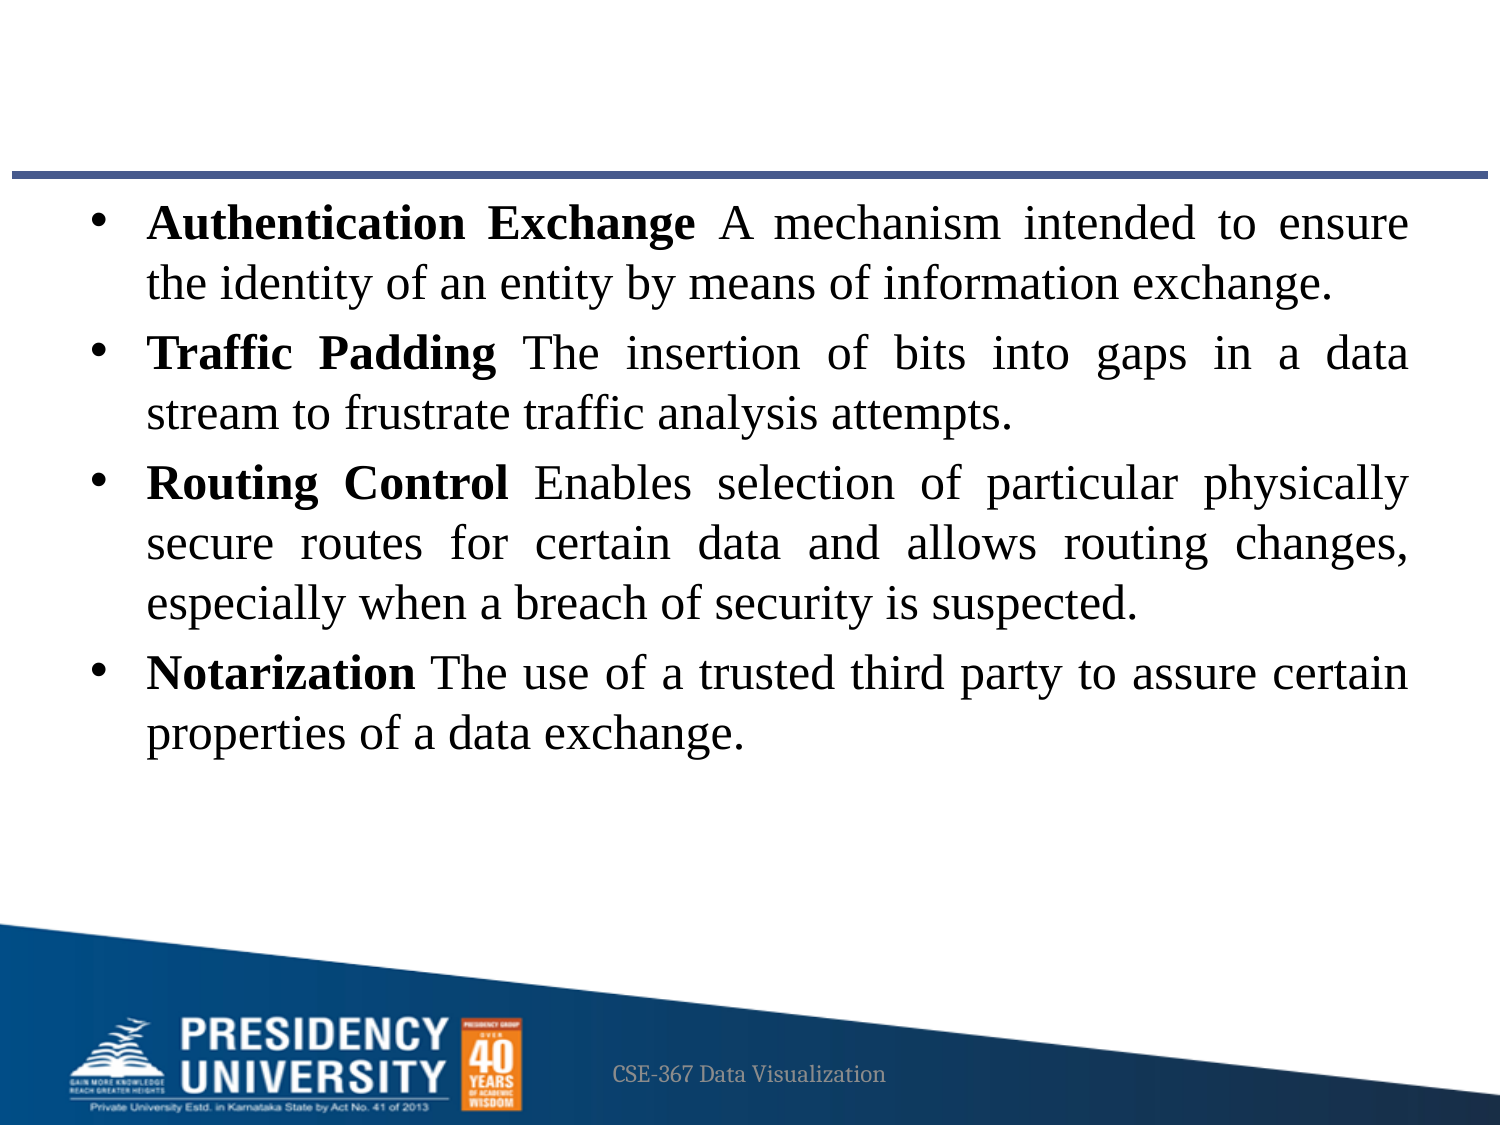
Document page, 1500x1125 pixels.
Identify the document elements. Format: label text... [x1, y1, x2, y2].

list Authentication Exchange A mechanism intended to ensure the identity of an entity by means of information exchange. Traffic Padding The insertion of bits into gaps in a data stream to frustrate traffic analysis attempts. Routing Control Enables selection of particular physically secure routes for certain data and allows routing changes, especially when a breach of security is suspected. Notarization The use of a trusted third party to assure certain properties of a data exchange. [75, 182, 1425, 950]
slide_number [1074, 1042, 1425, 1103]
picture [0, 921, 1500, 1125]
footer CSE-367 Data Visualization [512, 1042, 988, 1103]
